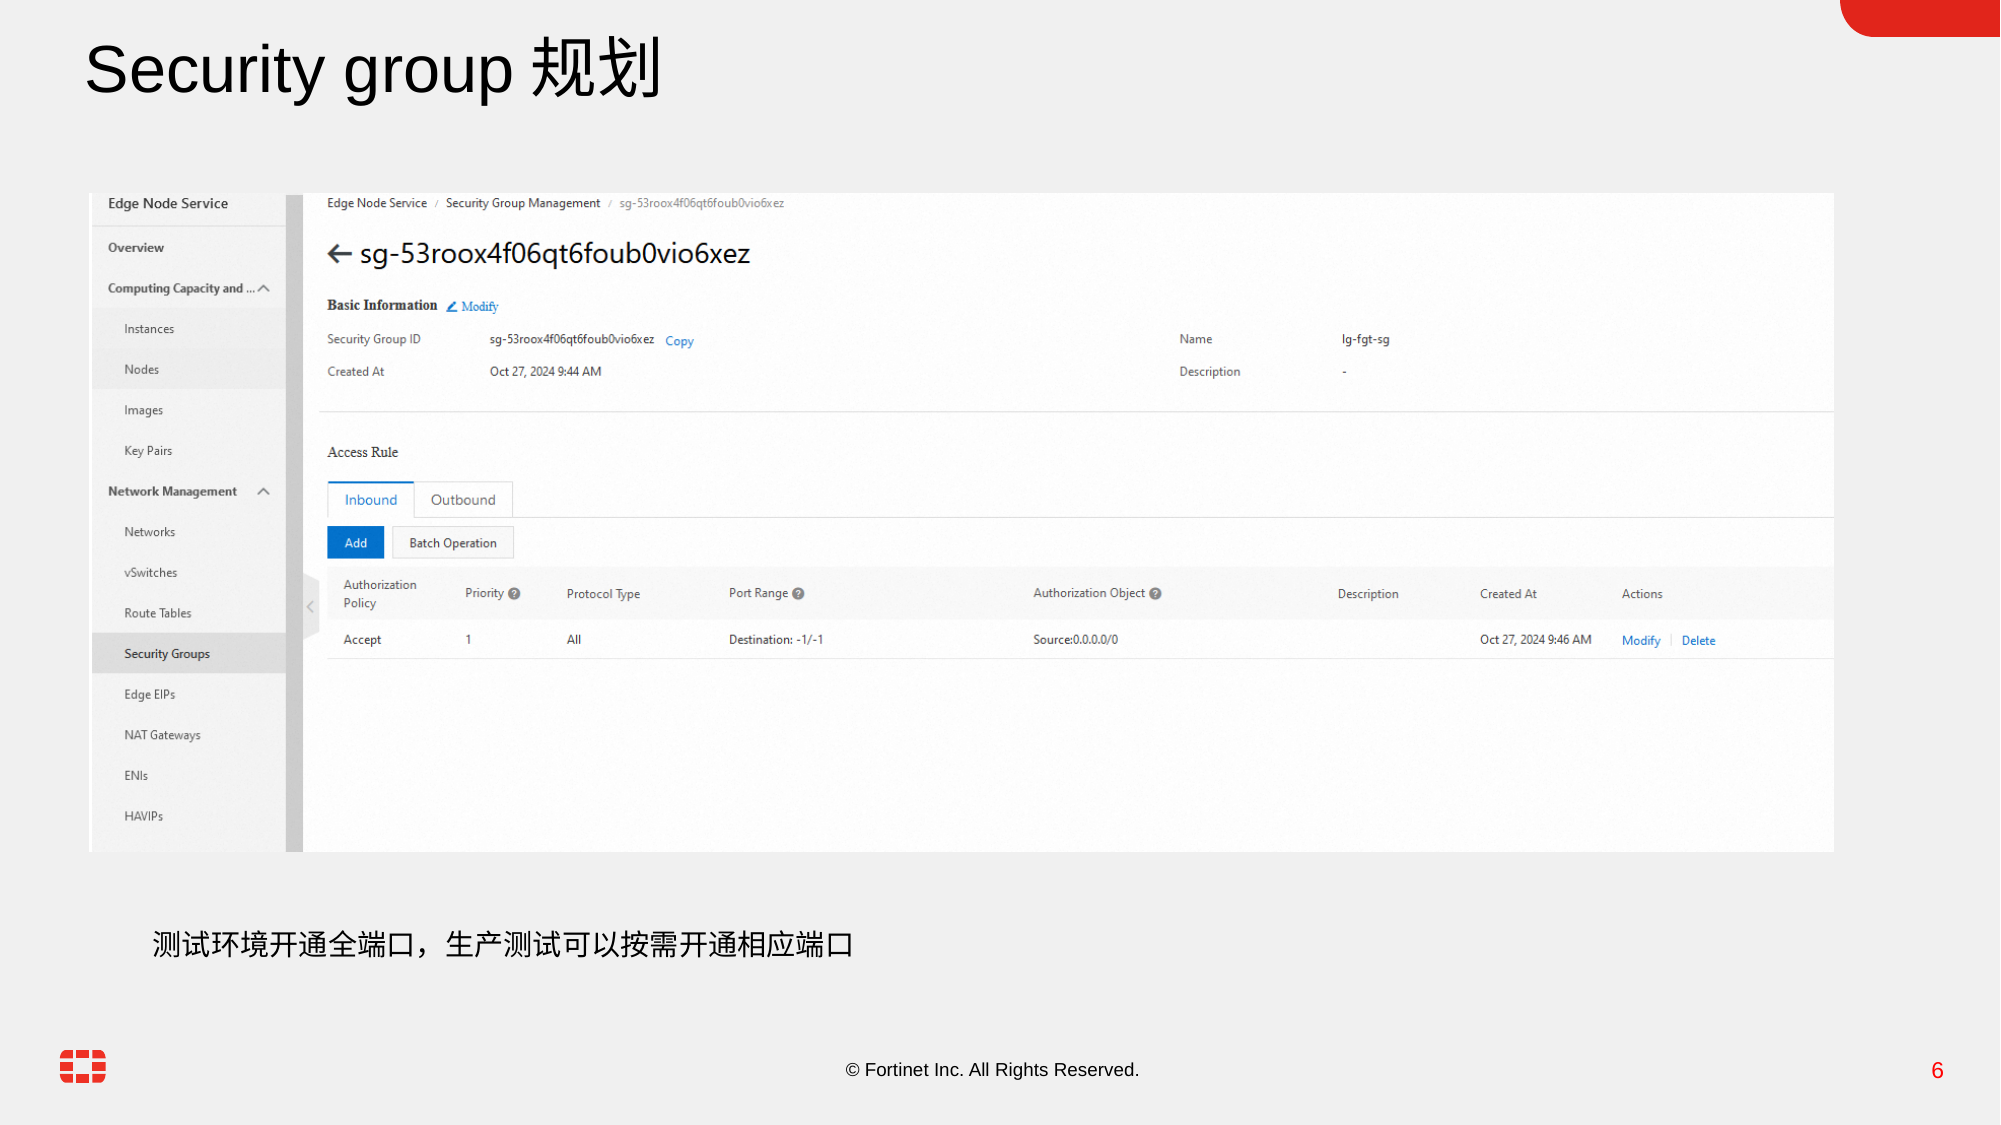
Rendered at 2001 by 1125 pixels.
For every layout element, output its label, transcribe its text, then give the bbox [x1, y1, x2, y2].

text_box 测试环境开通全端口，生产测试可以按需开通相应端口 [138, 923, 870, 970]
picture [89, 193, 1834, 852]
text_box Security group规划 [69, 28, 679, 115]
